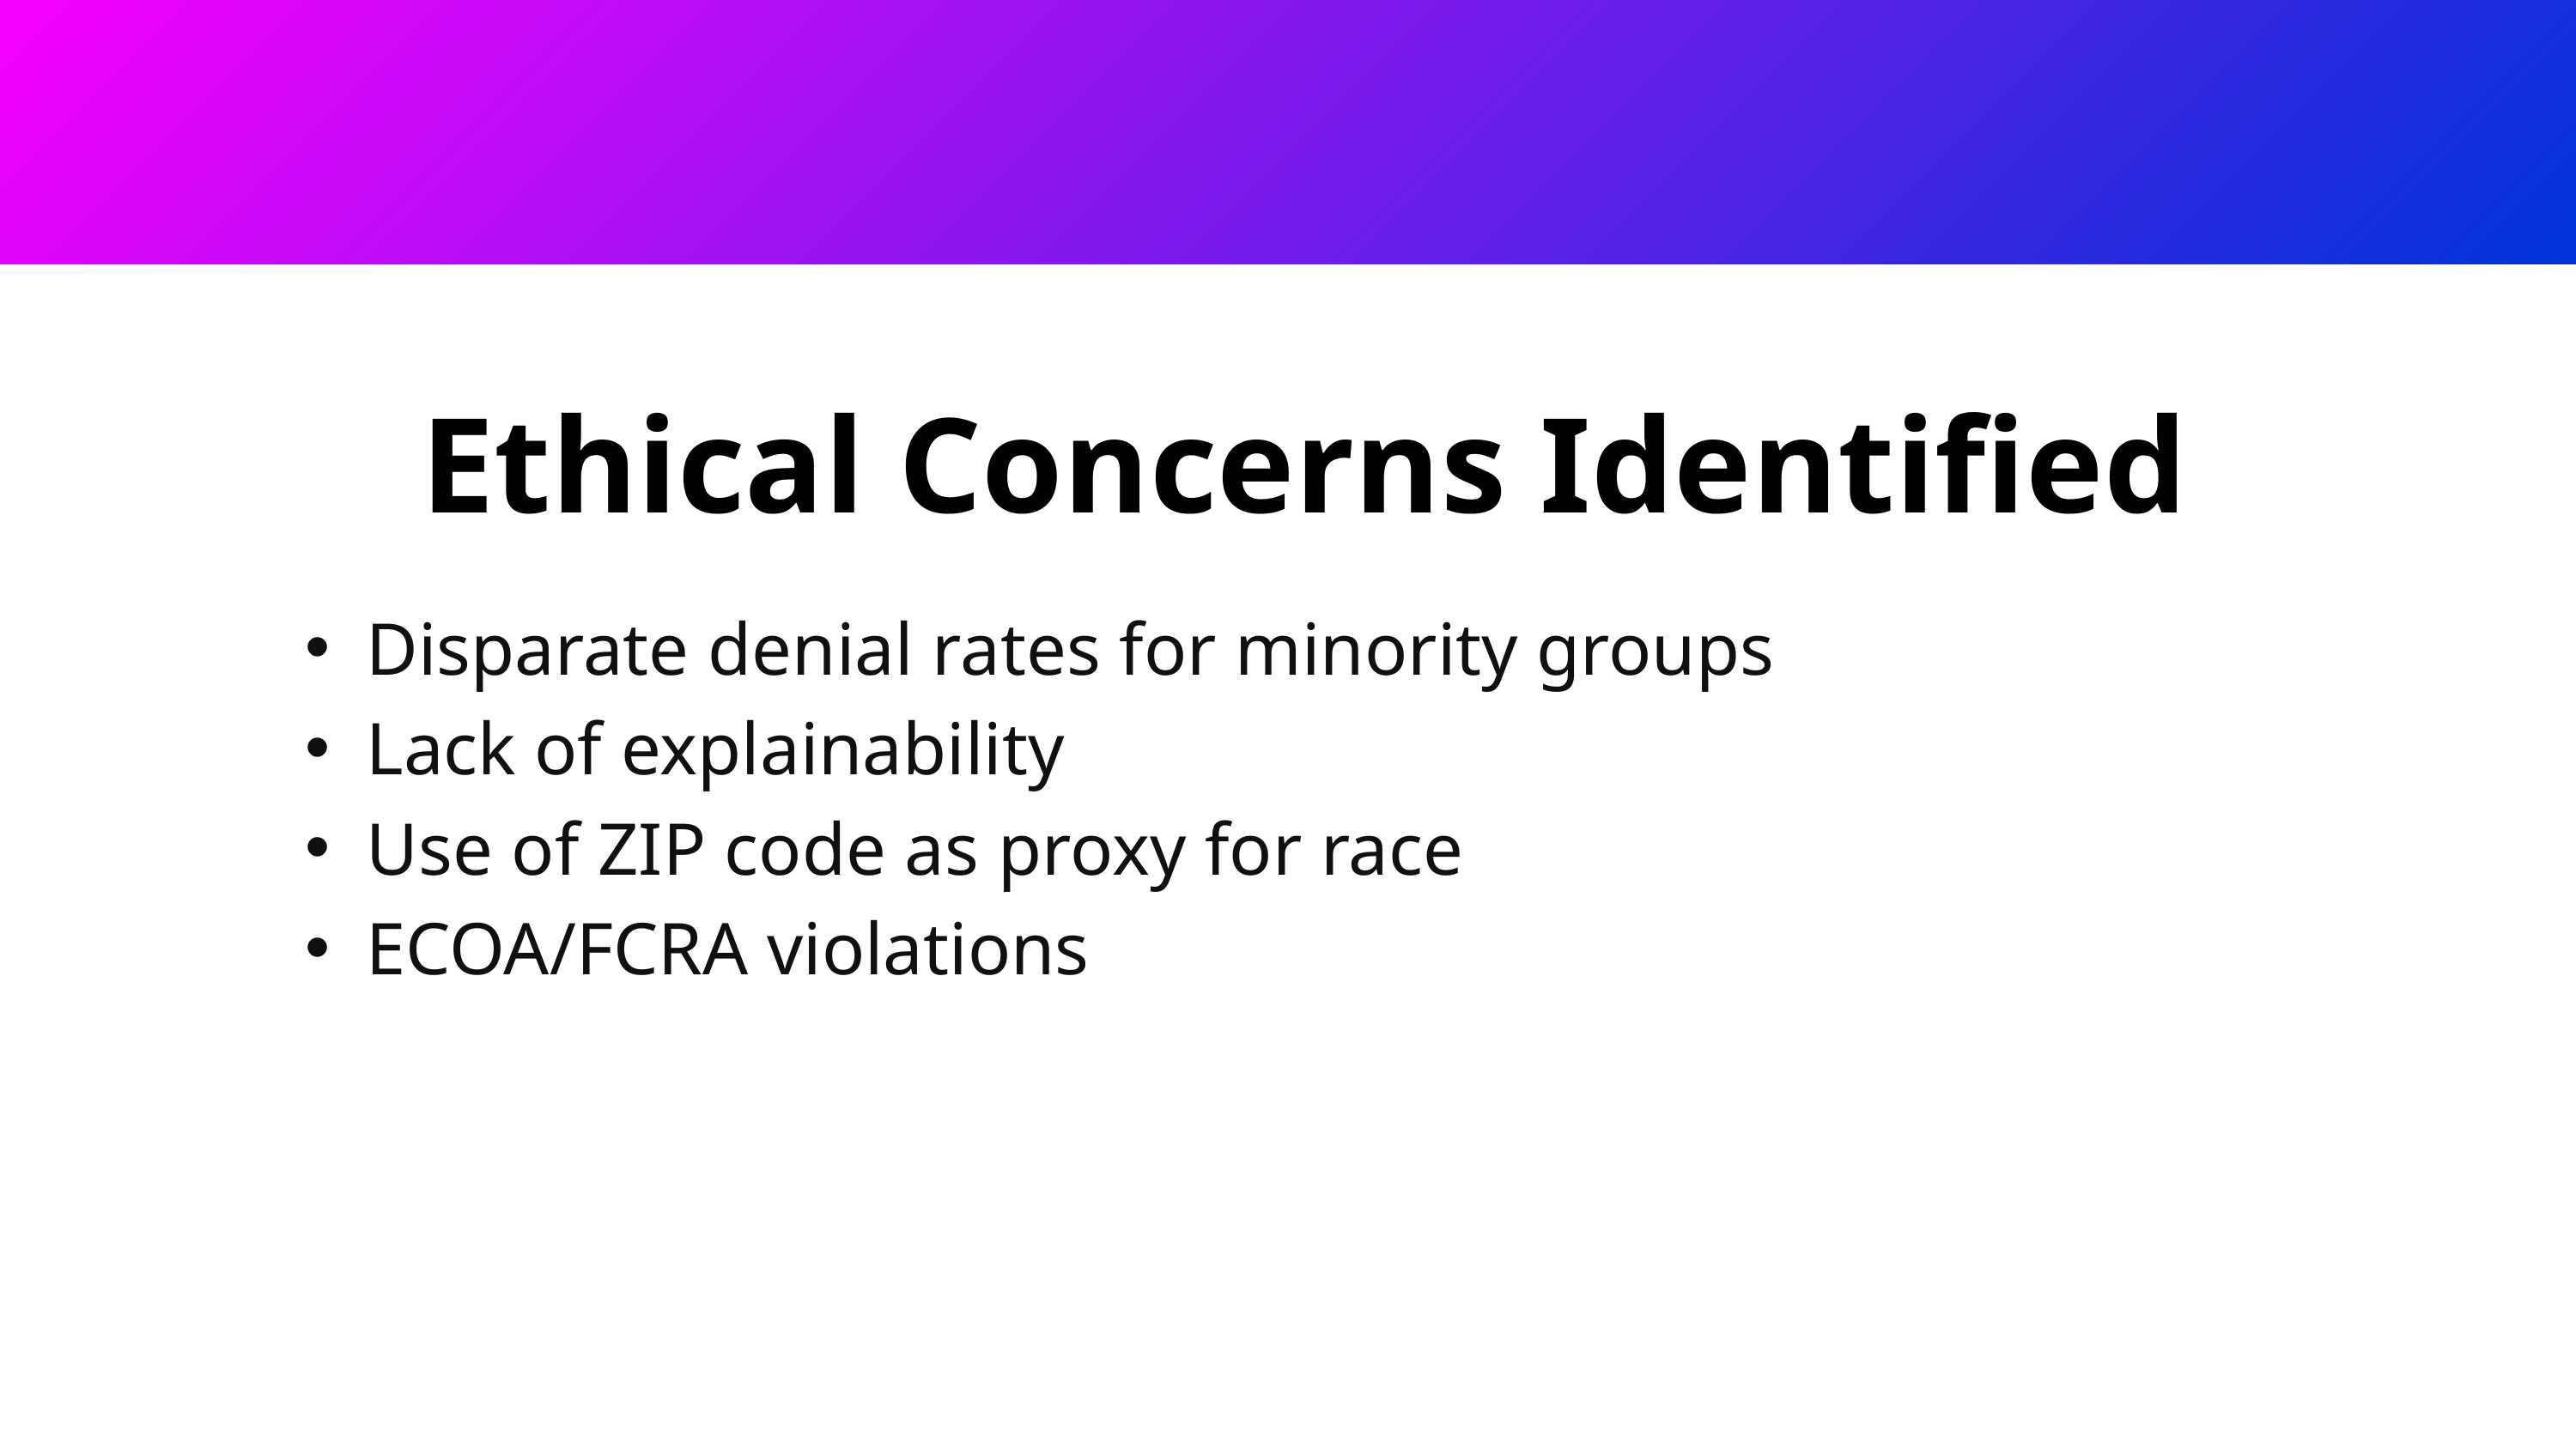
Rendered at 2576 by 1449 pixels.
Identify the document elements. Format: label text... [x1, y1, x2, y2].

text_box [0, 0, 2576, 264]
text_box Ethical Concerns Identified [244, 355, 2366, 540]
text_box Disparate denial rates for minority groups Lack of explainability Use of ZIP code as proxy for race ECOA/FCRA violations [244, 589, 2432, 1190]
